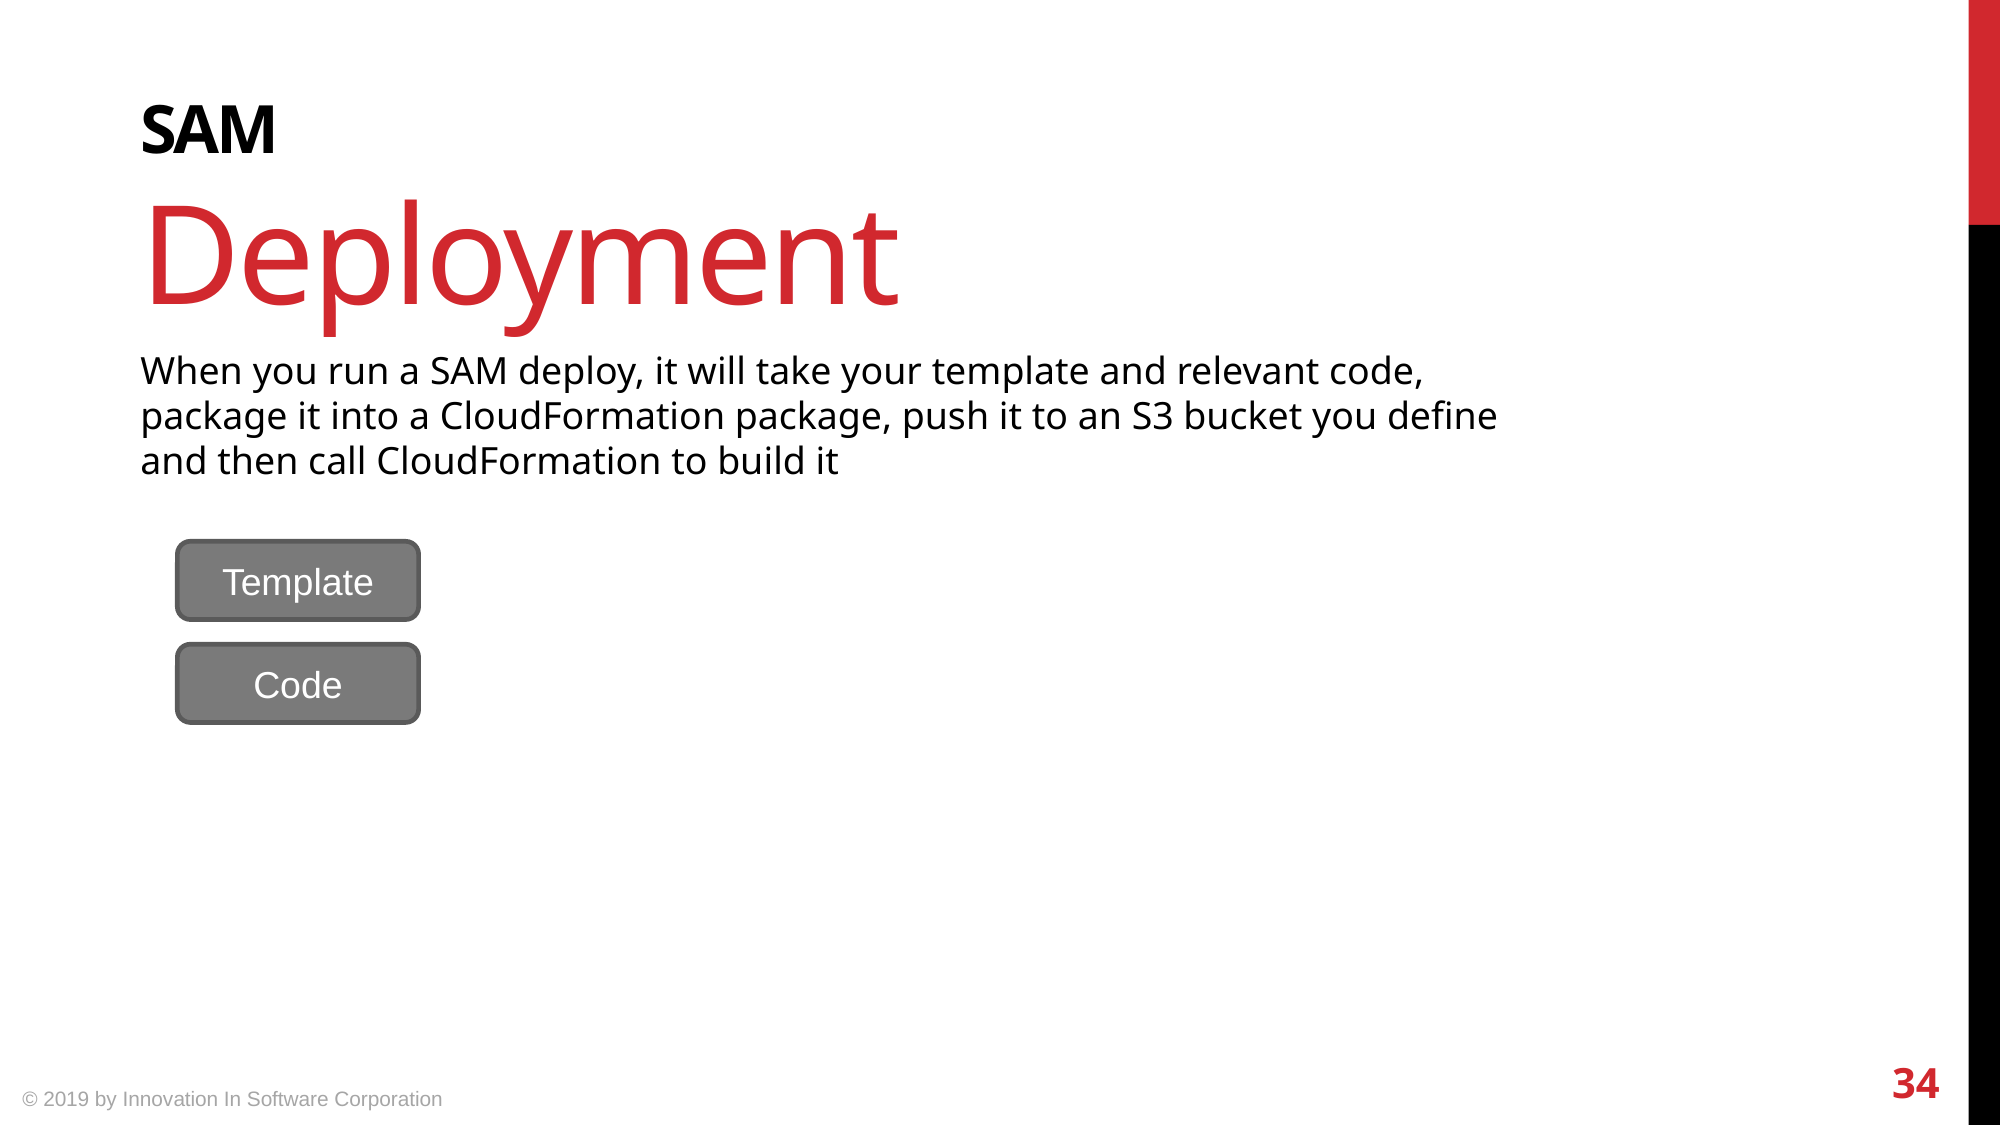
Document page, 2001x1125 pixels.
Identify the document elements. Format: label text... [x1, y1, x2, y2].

text_box Code [174, 641, 421, 725]
title SAM Deployment [125, 42, 1617, 340]
slide_number 34 [1739, 1045, 1956, 1125]
text_box Template [174, 538, 421, 622]
footer © 2019 by Innovation In Software Corporation [7, 1078, 758, 1125]
list When you run a SAM deploy, it will take your template and relevant code, package it into a CloudFormation package, push it to an S3 bucket you define and then call CloudFormation to build it [125, 339, 1530, 493]
